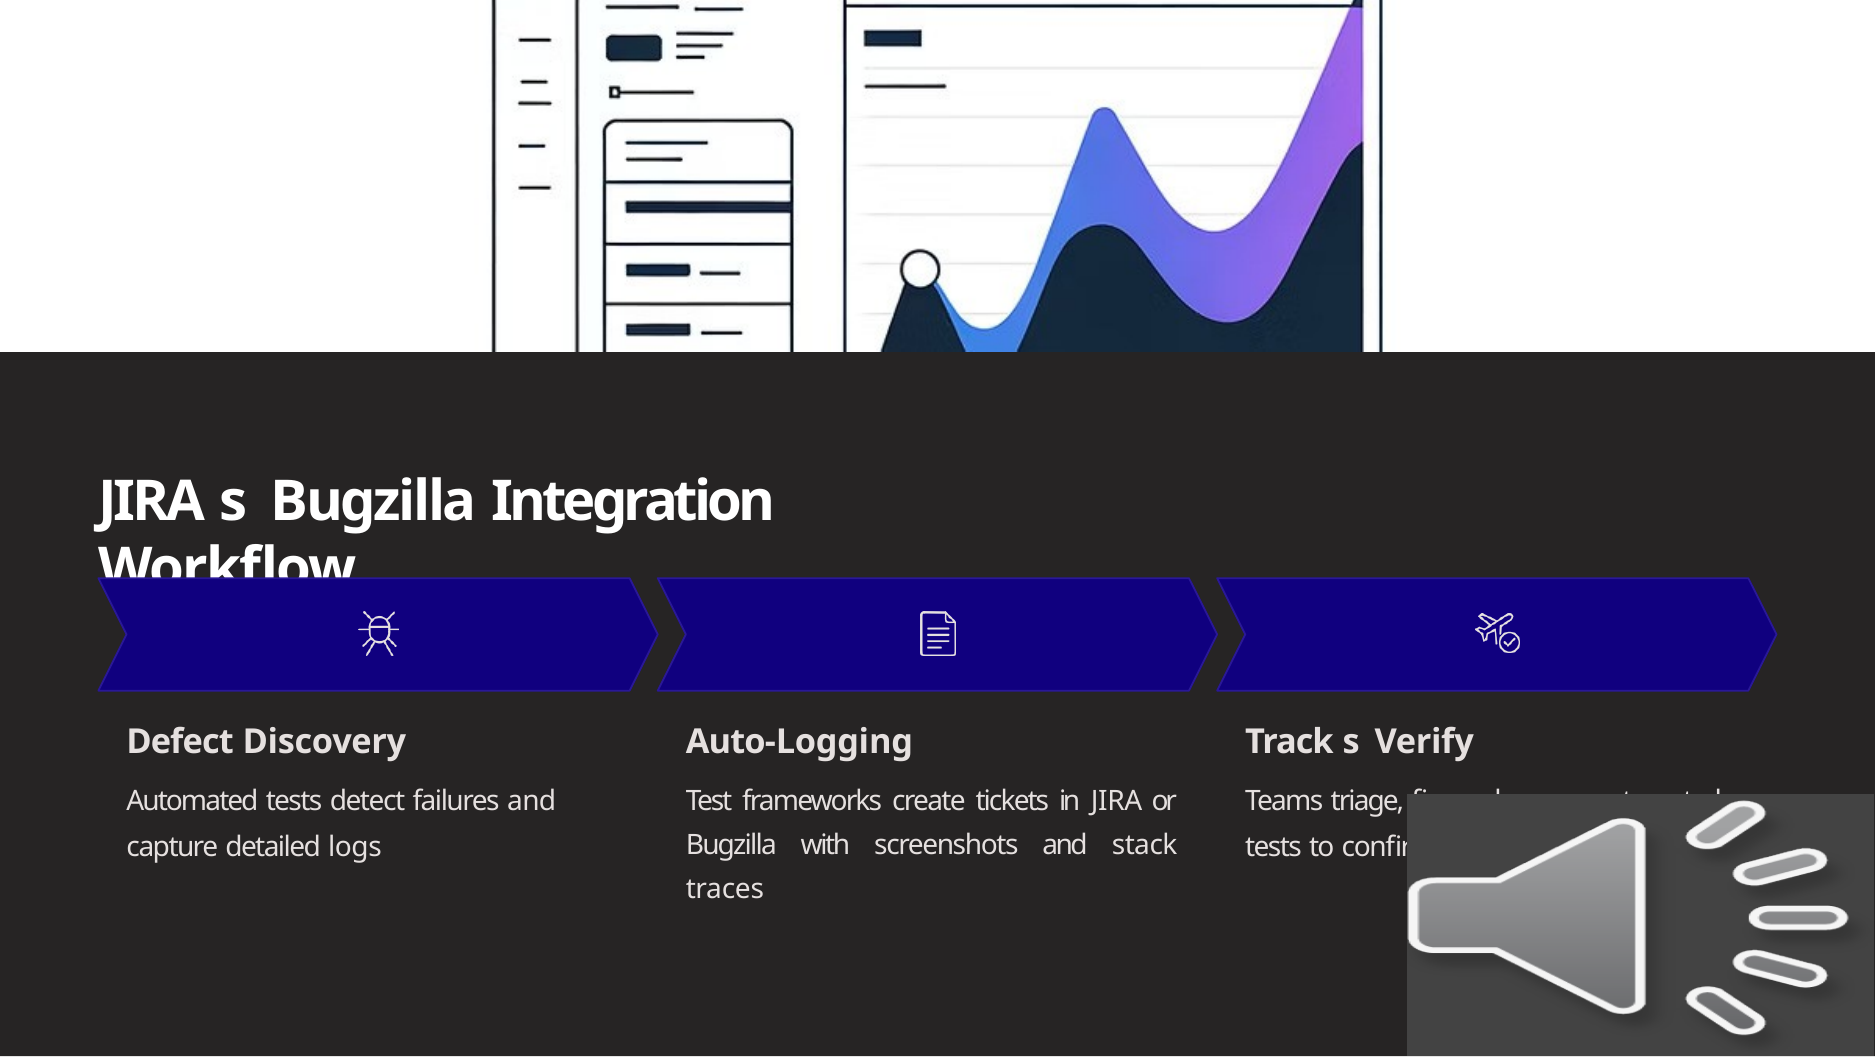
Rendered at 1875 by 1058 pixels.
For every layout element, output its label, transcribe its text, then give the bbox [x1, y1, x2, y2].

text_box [97, 576, 1778, 692]
picture [1405, 793, 1875, 1058]
text_box Track s Verify Teams triage, fix, and re-run automated tests to confirm resolution [1243, 715, 1724, 862]
text_box Defect Discovery Automated tests detect failures and capture detailed logs [124, 715, 582, 862]
text_box Auto-Logging Test frameworks create tickets in JIRA or Bugzilla with screenshots and stack traces [683, 715, 1178, 905]
title JIRA s Bugzilla Integration Workflow [96, 461, 1045, 576]
picture [0, 0, 1875, 352]
